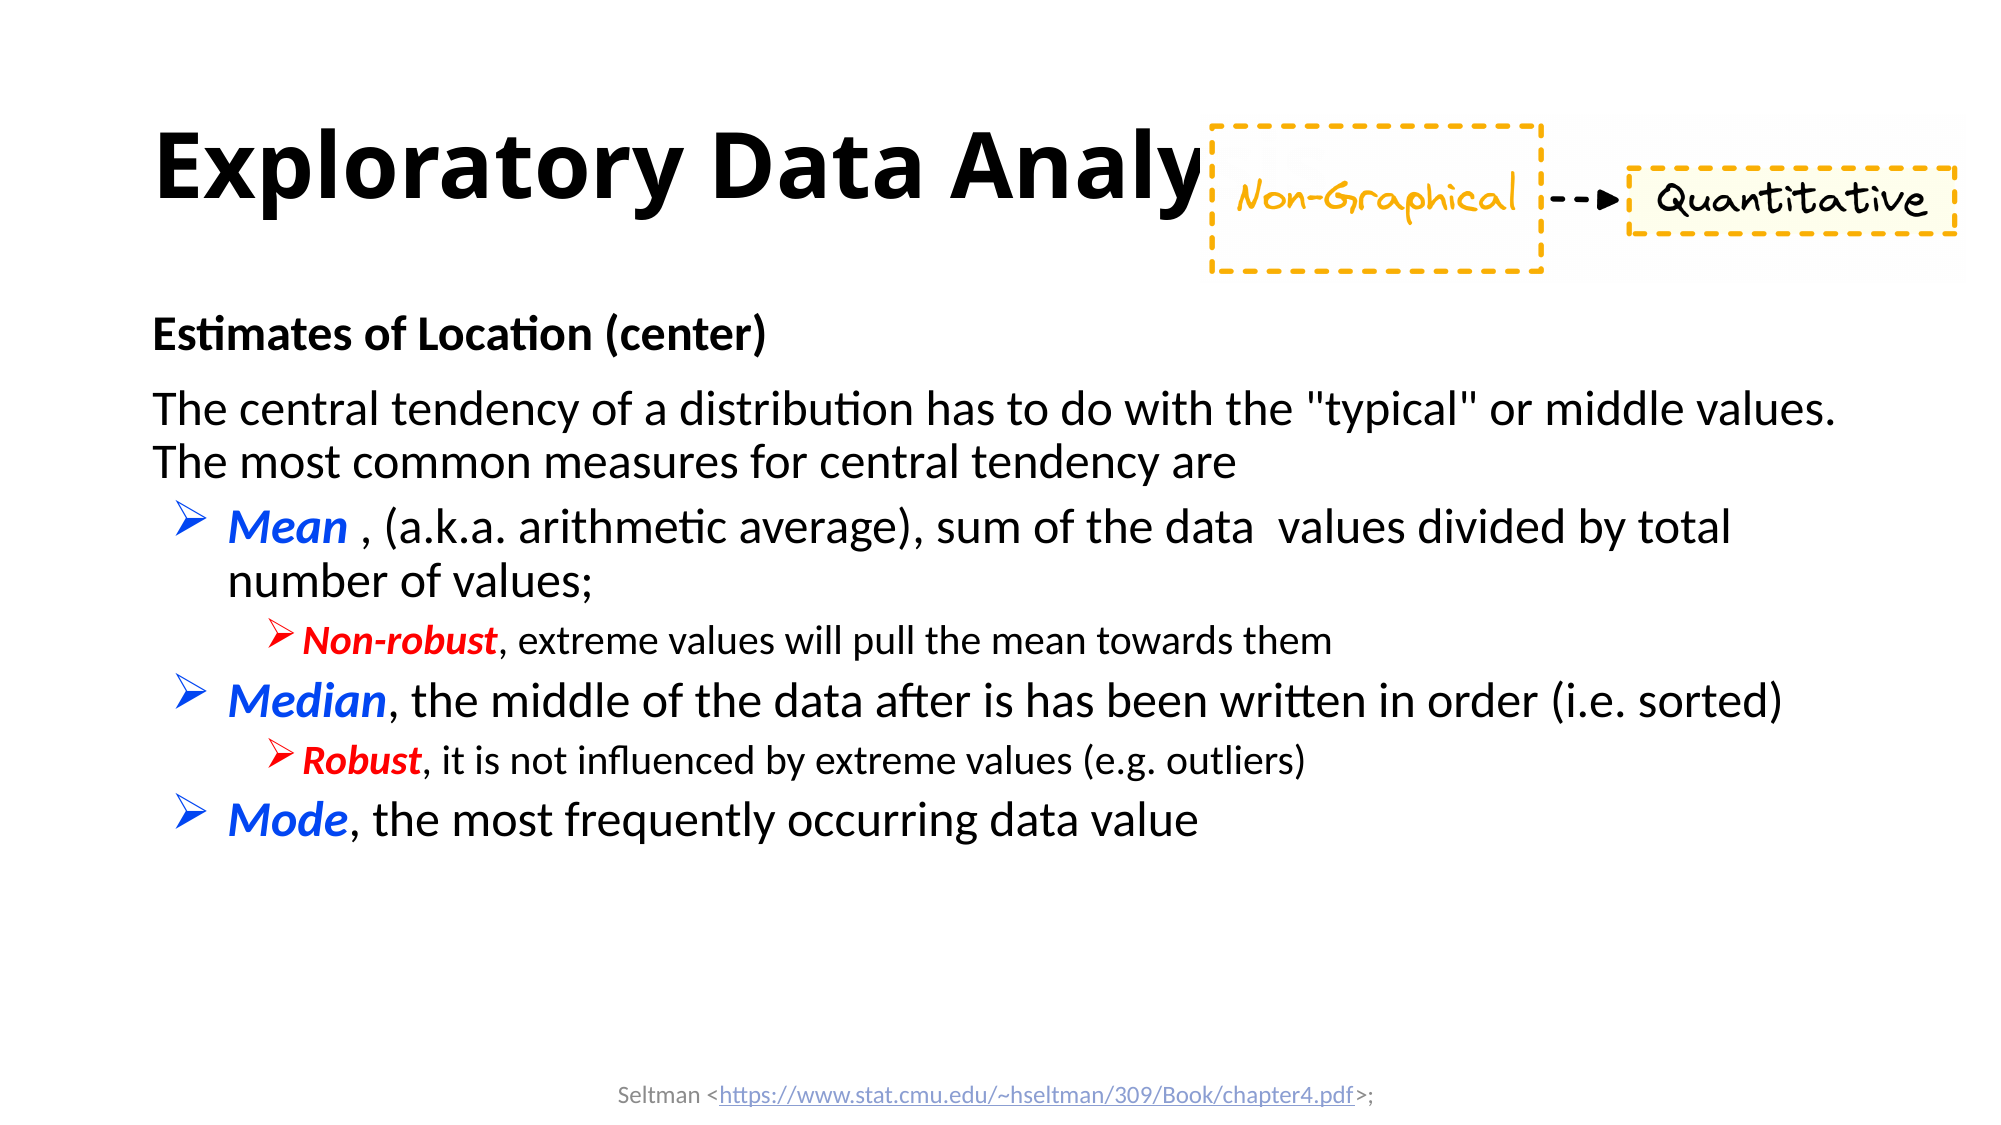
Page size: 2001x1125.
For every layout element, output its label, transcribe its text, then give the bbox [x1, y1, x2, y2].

title Exploratory Data Analysis [137, 59, 1863, 278]
footer Seltman <https://www.stat.cmu.edu/~hseltman/309/Book/chapter4.pdf>; [10, 1062, 1988, 1124]
picture [1199, 114, 1966, 283]
list Estimates of Location (center) The central tendency of a distribution has to do with the "typical" or middle values. The most common measures for central tendency are Mean , (a.k.a. arithmetic average), sum of the data values divided by total number of values; Non-robust, extreme values will pull the mean towards them Median, the middle of the data after is has been written in order (i.e. sorted) Robust, it is not influenced by extreme values (e.g. outliers) Mode, the most frequently occurring data value [137, 299, 1865, 1062]
